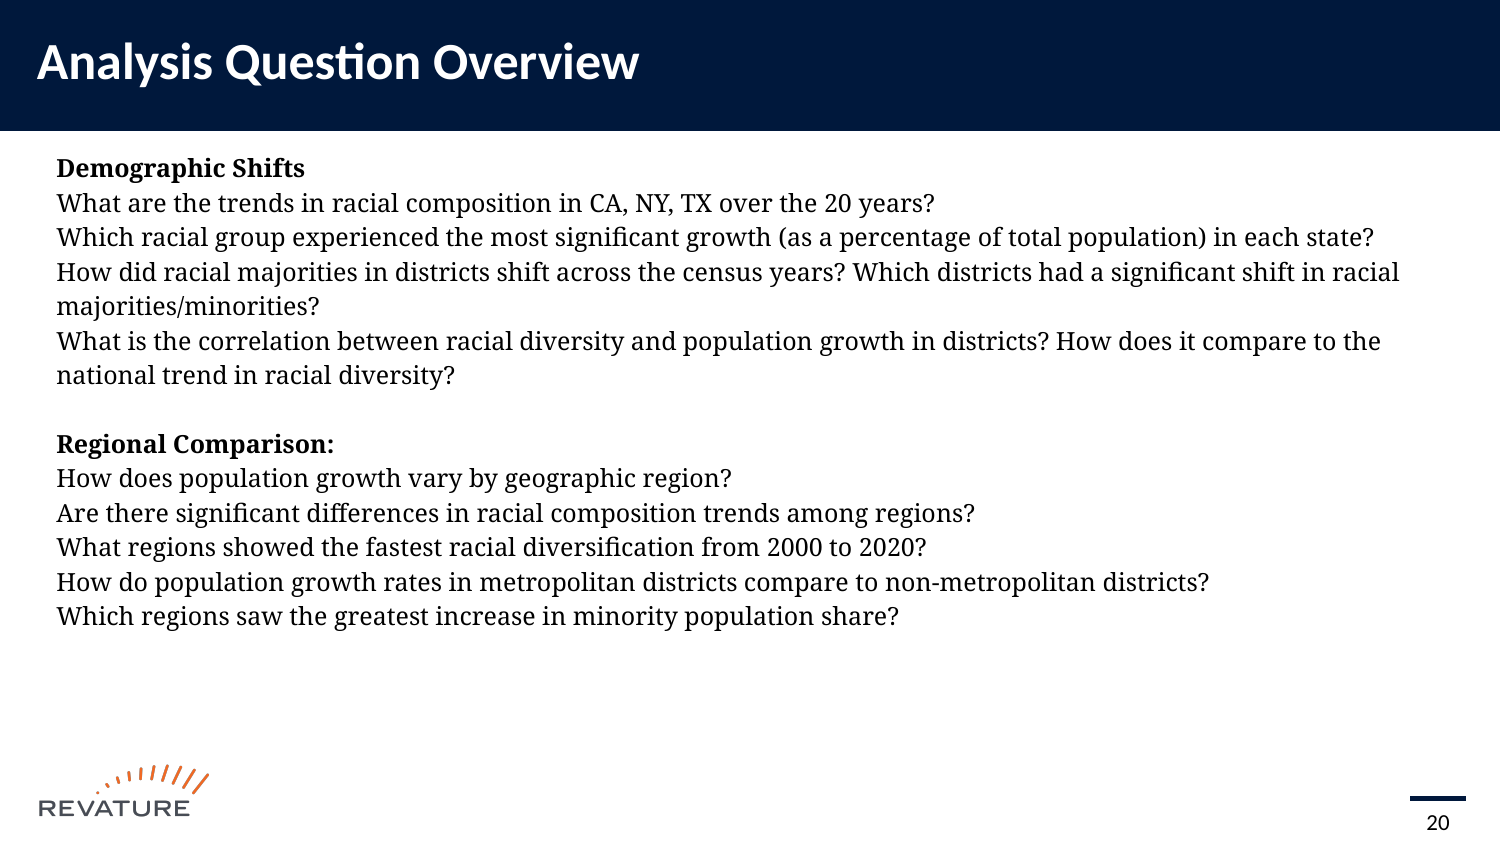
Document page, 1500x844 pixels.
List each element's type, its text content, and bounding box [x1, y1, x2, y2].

picture [34, 761, 211, 820]
text_box Demographic Shifts What are the trends in racial composition in CA, NY, TX over the 20 years? Which racial group experienced the most significant growth (as a percentage of total population) in each state? How did racial majorities in districts shift across the census years? Which districts had a significant shift in racial majorities/minorities? What is the correlation between racial diversity and population growth in districts? How does it compare to the national trend in racial diversity? Regional Comparison: How does population growth vary by geographic region? Are there significant differences in racial composition trends among regions? What regions showed the fastest racial diversification from 2000 to 2020? How do population growth rates in metropolitan districts compare to non-metropolitan districts? Which regions saw the greatest increase in minority population share? [41, 133, 1459, 735]
title Analysis Question Overview [36, 34, 1466, 176]
